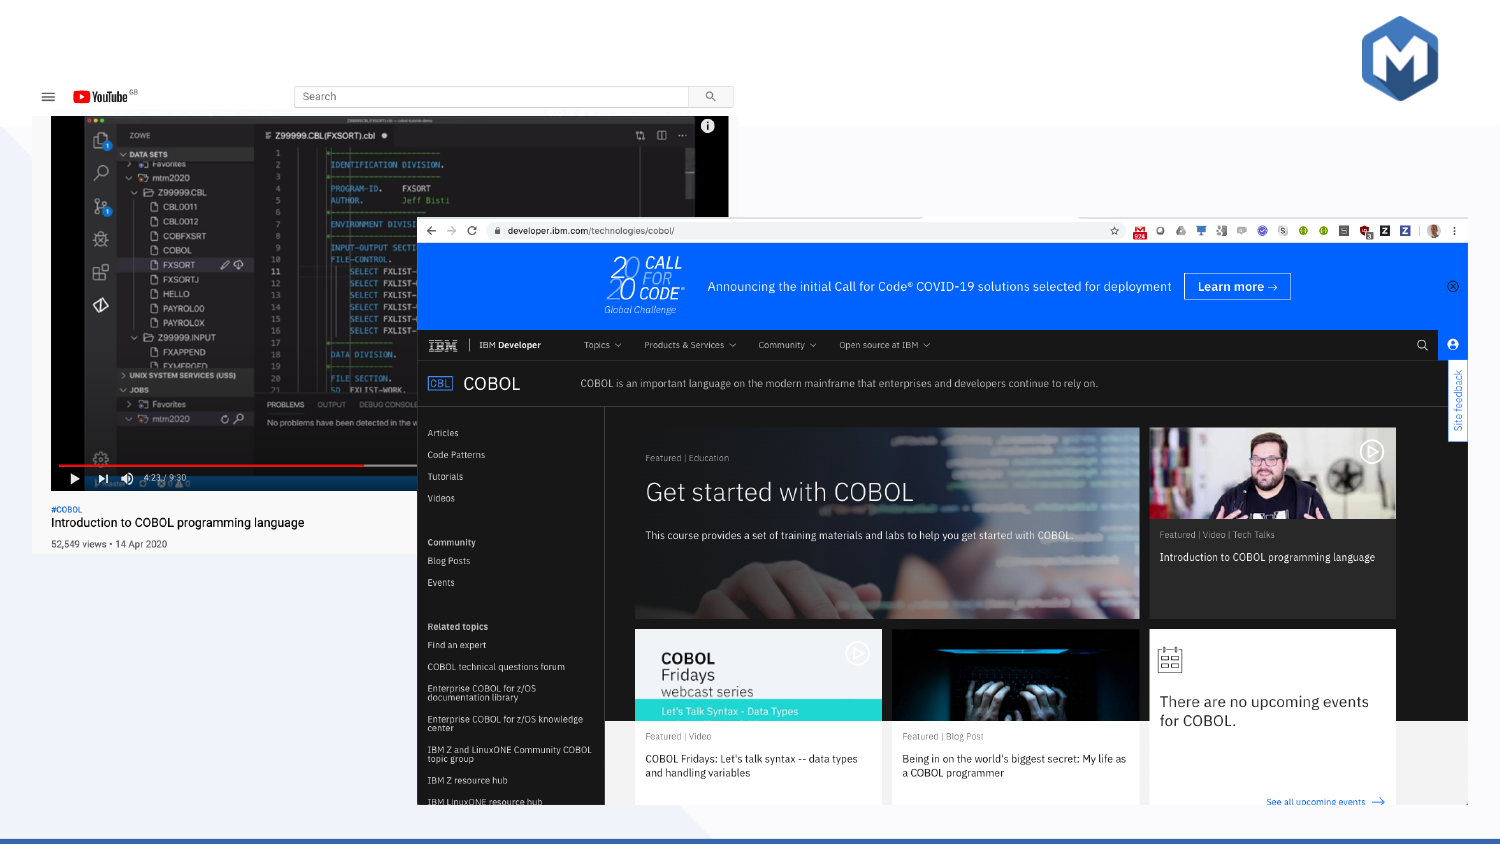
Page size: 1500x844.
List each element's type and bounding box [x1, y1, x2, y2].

picture [1362, 16, 1440, 102]
picture [31, 80, 1469, 805]
